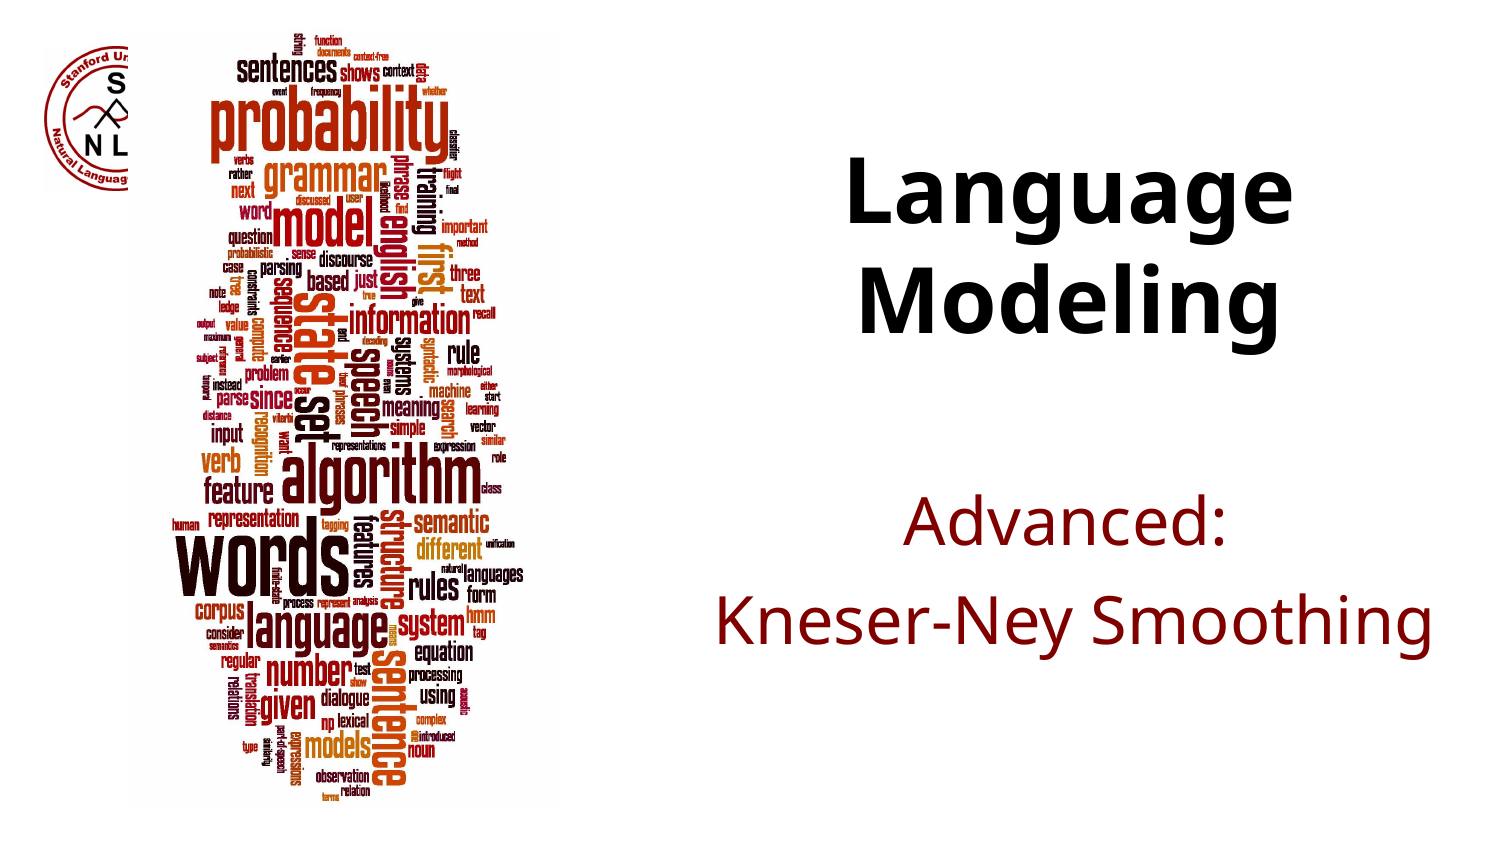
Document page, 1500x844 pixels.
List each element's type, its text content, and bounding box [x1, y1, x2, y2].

picture [44, 27, 563, 810]
text_box Advanced: Kneser-Ney Smoothing [674, 471, 1475, 747]
text_box Language Modeling [750, 134, 1389, 360]
